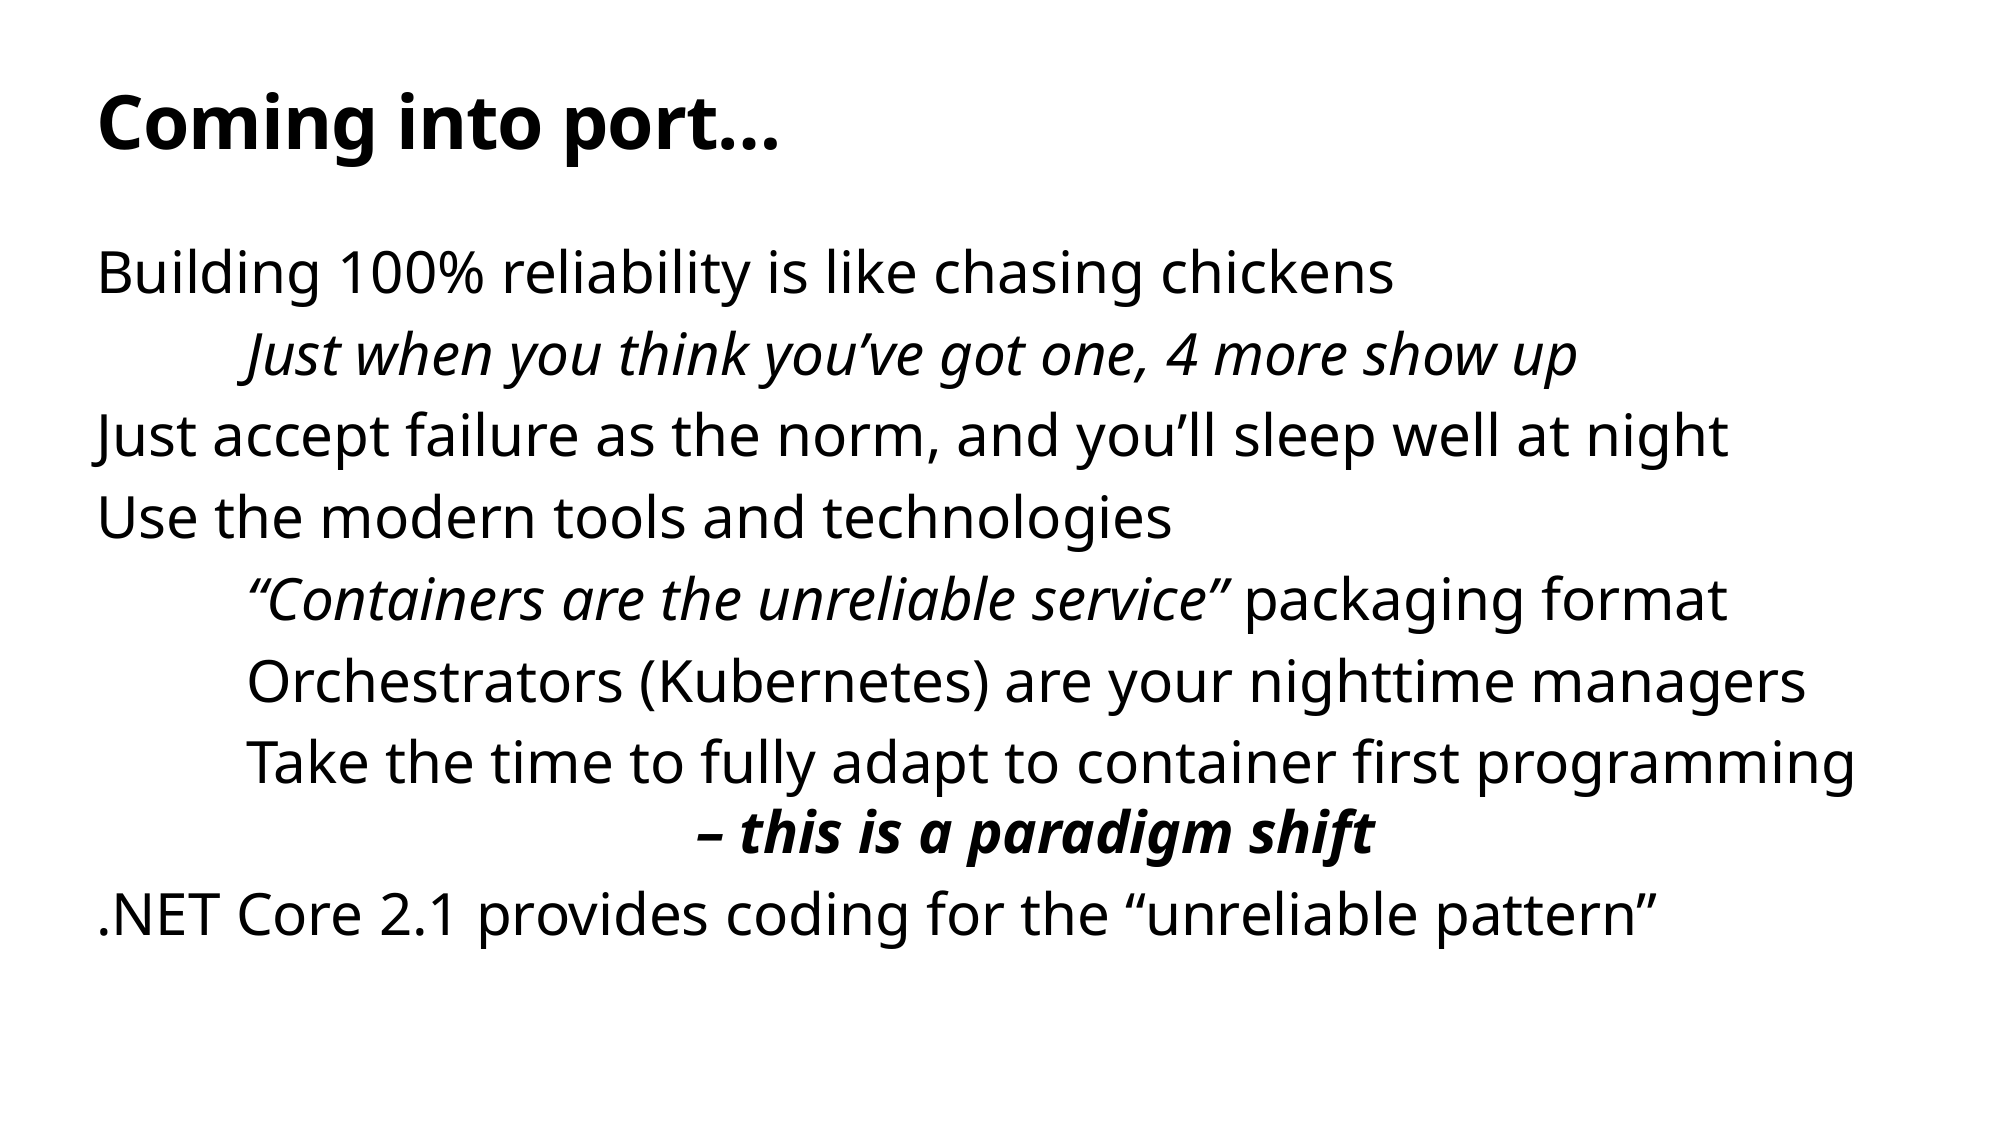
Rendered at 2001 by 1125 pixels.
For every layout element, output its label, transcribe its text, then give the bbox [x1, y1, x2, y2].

title Coming into port… [96, 75, 1904, 166]
list Building 100% reliability is like chasing chickens Just when you think you’ve got one, 4 more show up Just accept failure as the norm, and you’ll sleep well at night Use the modern tools and technologies “Containers are the unreliable service” packaging format Orchestrators (Kubernetes) are your nighttime managers Take the time to fully adapt to container first programming – this is a paradigm shift .NET Core 2.1 provides coding for the “unreliable pattern” [96, 235, 1904, 971]
